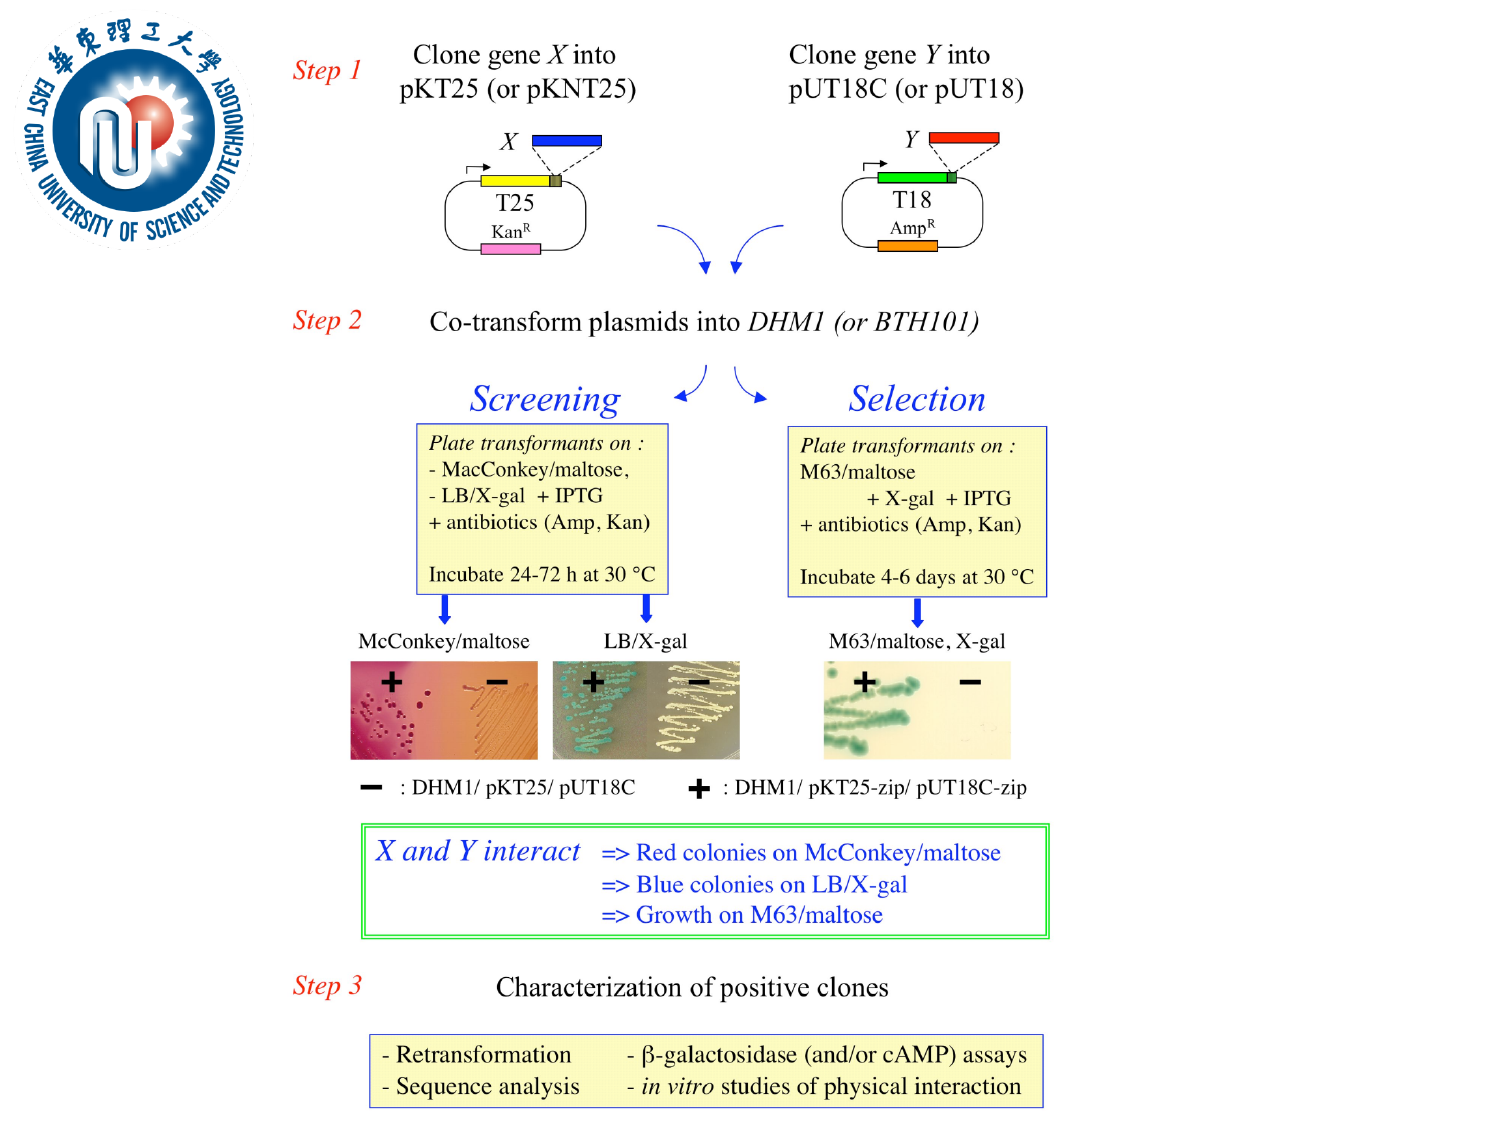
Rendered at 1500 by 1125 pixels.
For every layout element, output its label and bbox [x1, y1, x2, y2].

picture [13, 9, 254, 250]
list [281, 0, 1129, 1125]
